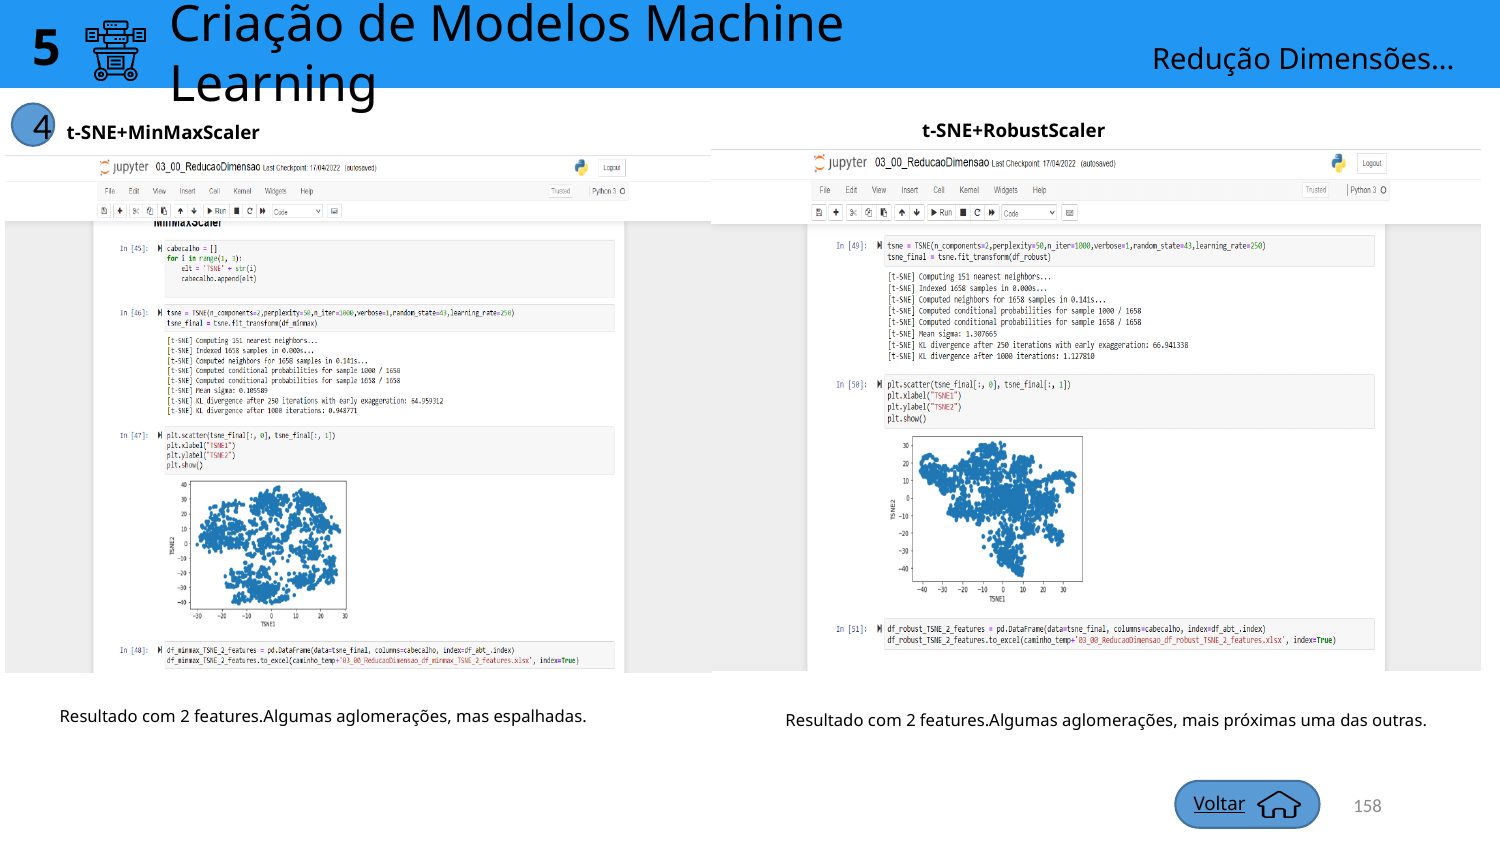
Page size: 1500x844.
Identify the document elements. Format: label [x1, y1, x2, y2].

picture [1257, 791, 1301, 818]
picture [84, 19, 147, 82]
slide_number [1331, 782, 1397, 827]
text_box [1174, 779, 1321, 829]
text_box [0, 0, 1500, 738]
